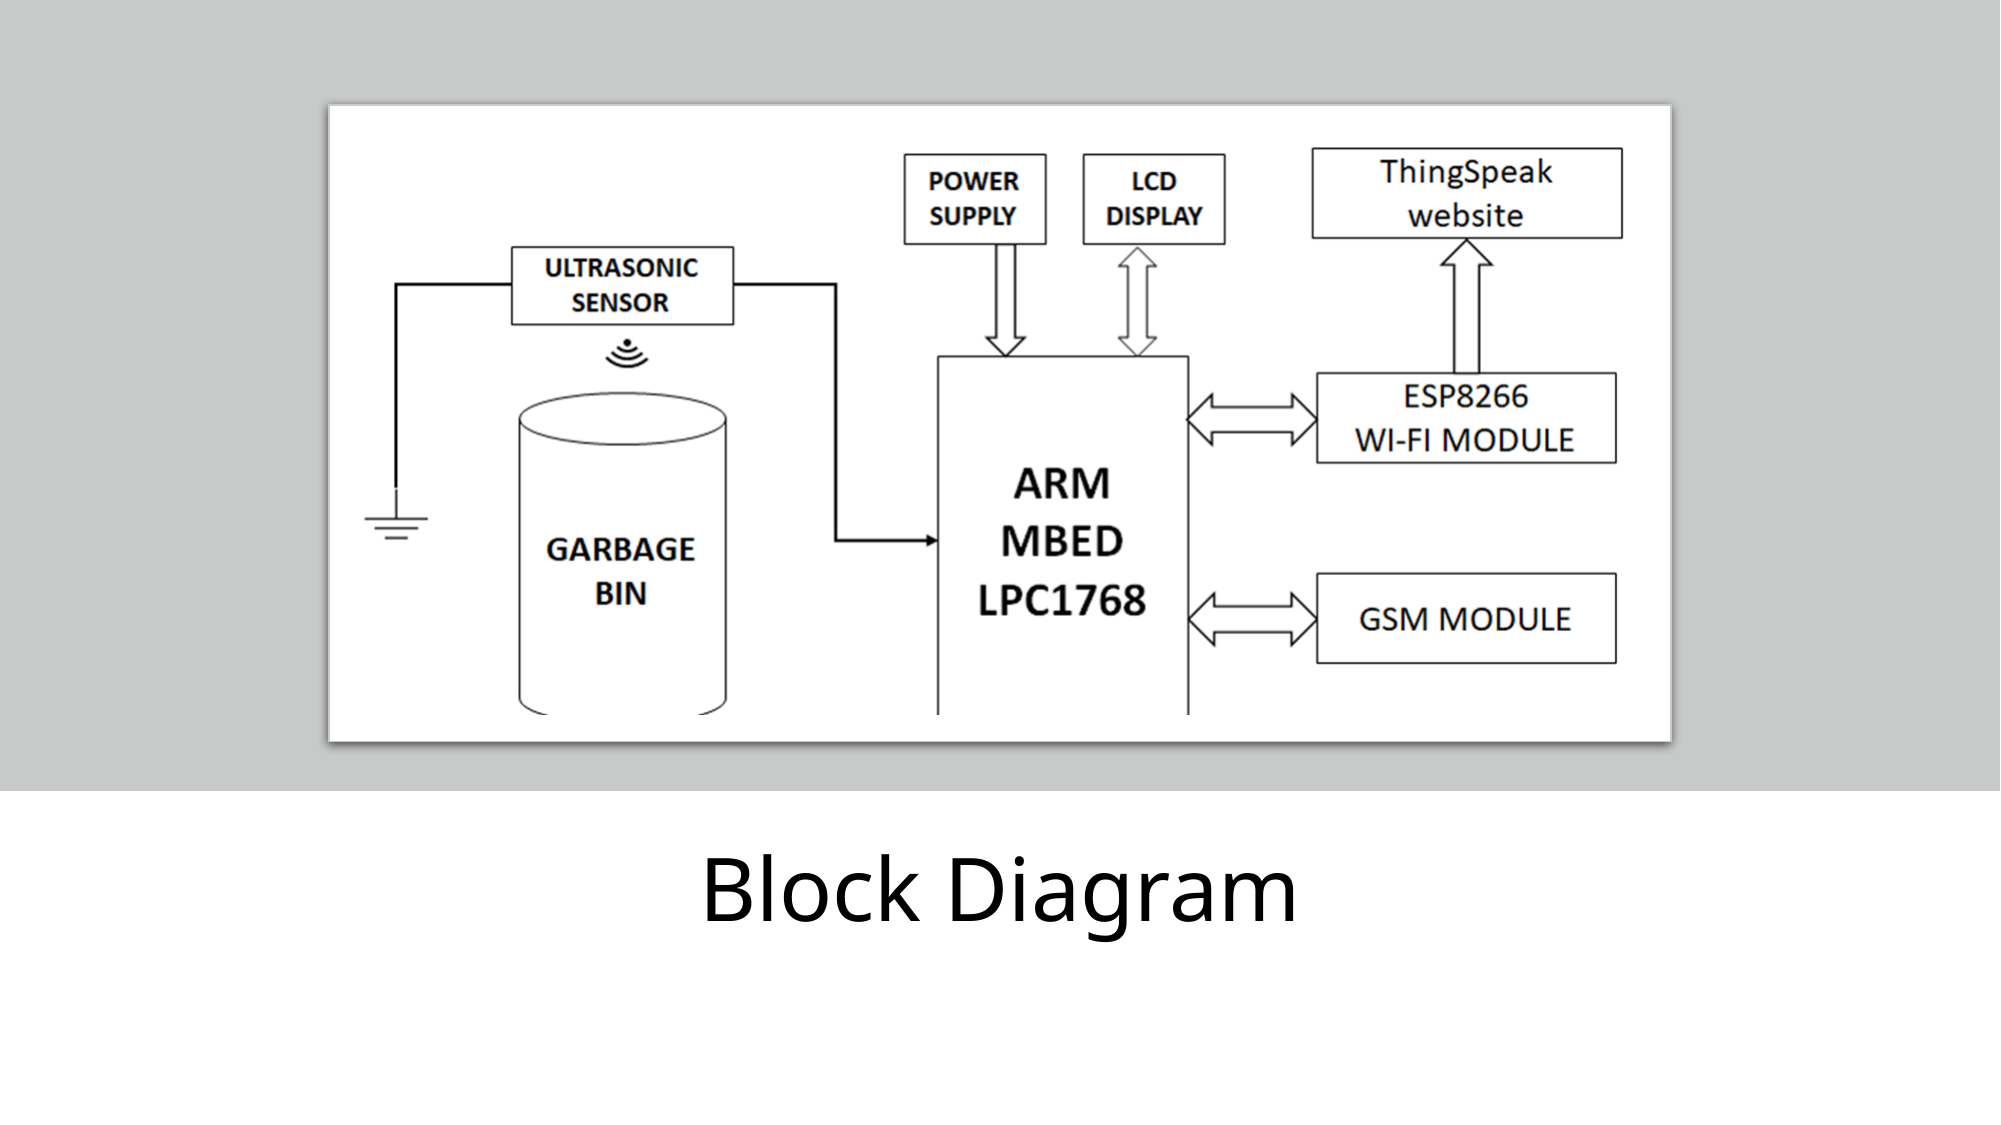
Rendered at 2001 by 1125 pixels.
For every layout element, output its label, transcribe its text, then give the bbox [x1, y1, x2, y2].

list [355, 131, 1645, 716]
title Block Diagram [105, 838, 1895, 949]
text_box [328, 104, 1672, 743]
text_box [0, 0, 2000, 792]
